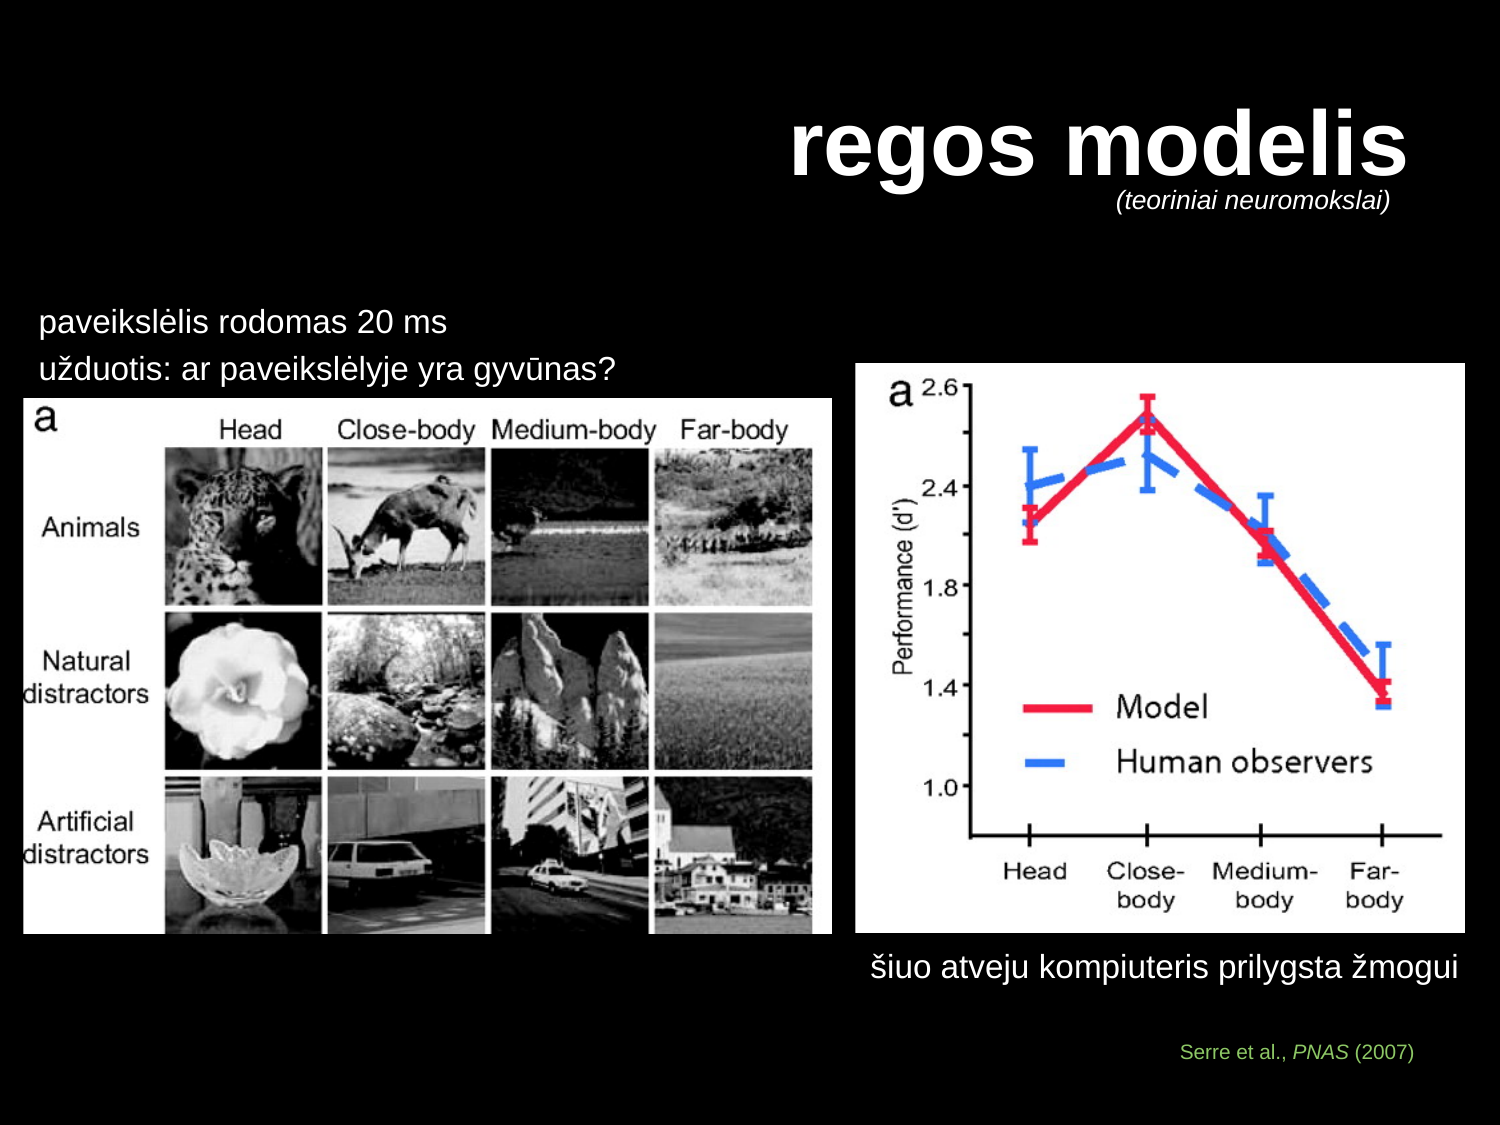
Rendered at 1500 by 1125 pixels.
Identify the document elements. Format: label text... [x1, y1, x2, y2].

text_box Serre et al., PNAS (2007) [1078, 1031, 1430, 1079]
text_box (teoriniai neuromokslai) [1007, 175, 1407, 223]
text_box šiuo atveju kompiuteris prilygsta žmogui [855, 937, 1477, 1008]
text_box paveikslėlis rodomas 20 ms užduotis: ar paveikslėlyje yra gyvūnas? [23, 292, 750, 397]
title regos modelis [75, 45, 1425, 233]
picture [23, 398, 833, 934]
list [855, 363, 1466, 933]
